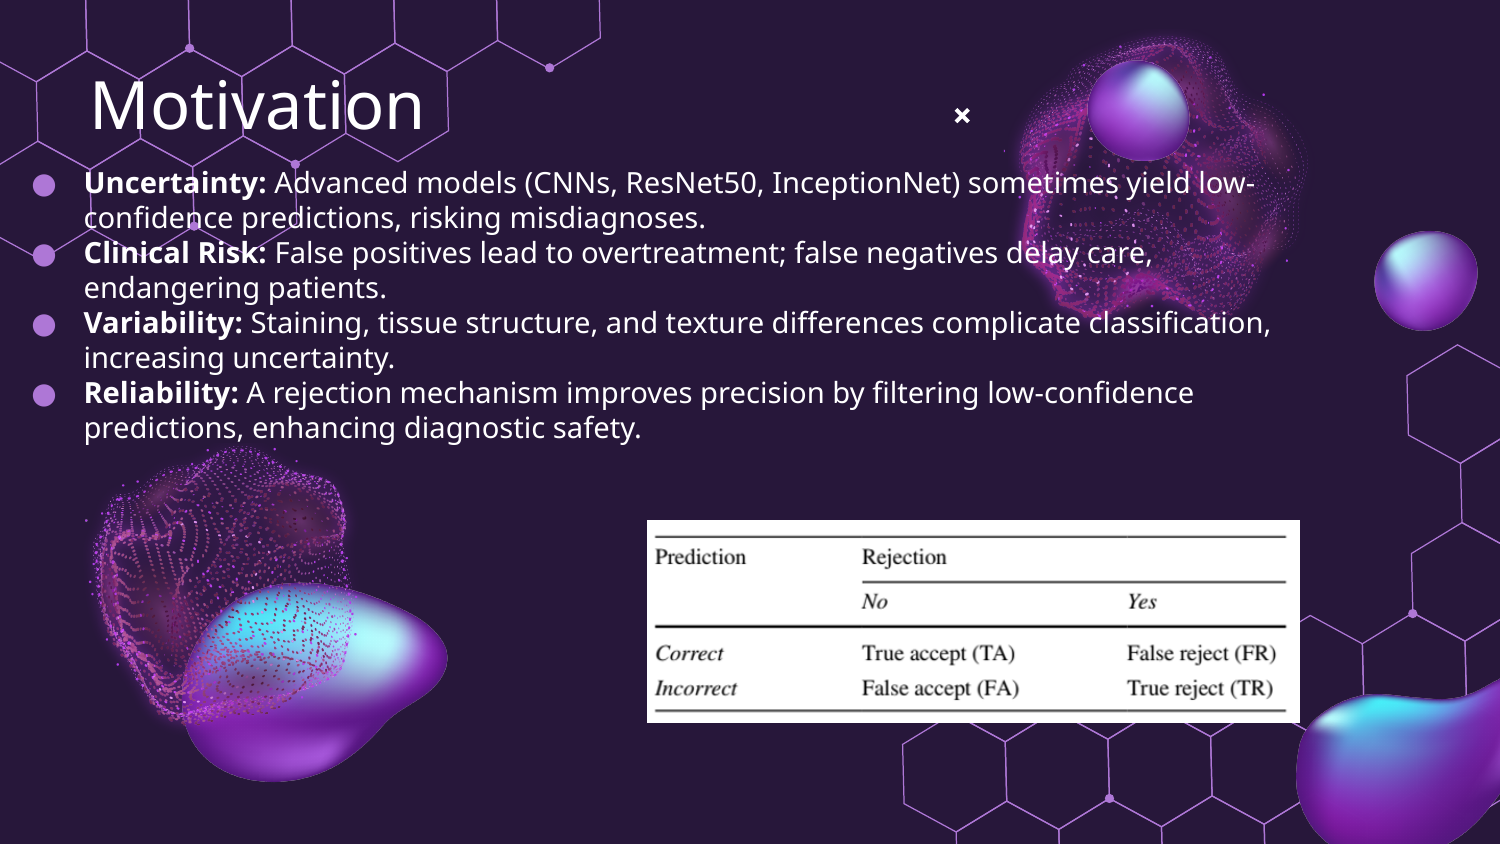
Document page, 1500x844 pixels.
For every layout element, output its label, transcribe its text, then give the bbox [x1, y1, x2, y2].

subtitle Uncertainty: Advanced models (CNNs, ResNet50, InceptionNet) sometimes yield low-confidence predictions, risking misdiagnoses. Clinical Risk: False positives lead to overtreatment; false negatives delay care, endangering patients. Variability: Staining, tissue structure, and texture differences complicate classification, increasing uncertainty. Reliability: A rejection mechanism improves precision by filtering low-confidence predictions, enhancing diagnostic safety. [0, 149, 1303, 652]
picture [1361, 217, 1493, 344]
text_box Motivation [74, 19, 1405, 158]
picture [647, 520, 1500, 844]
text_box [955, 109, 969, 123]
picture [1003, 29, 1320, 333]
picture [82, 442, 459, 839]
